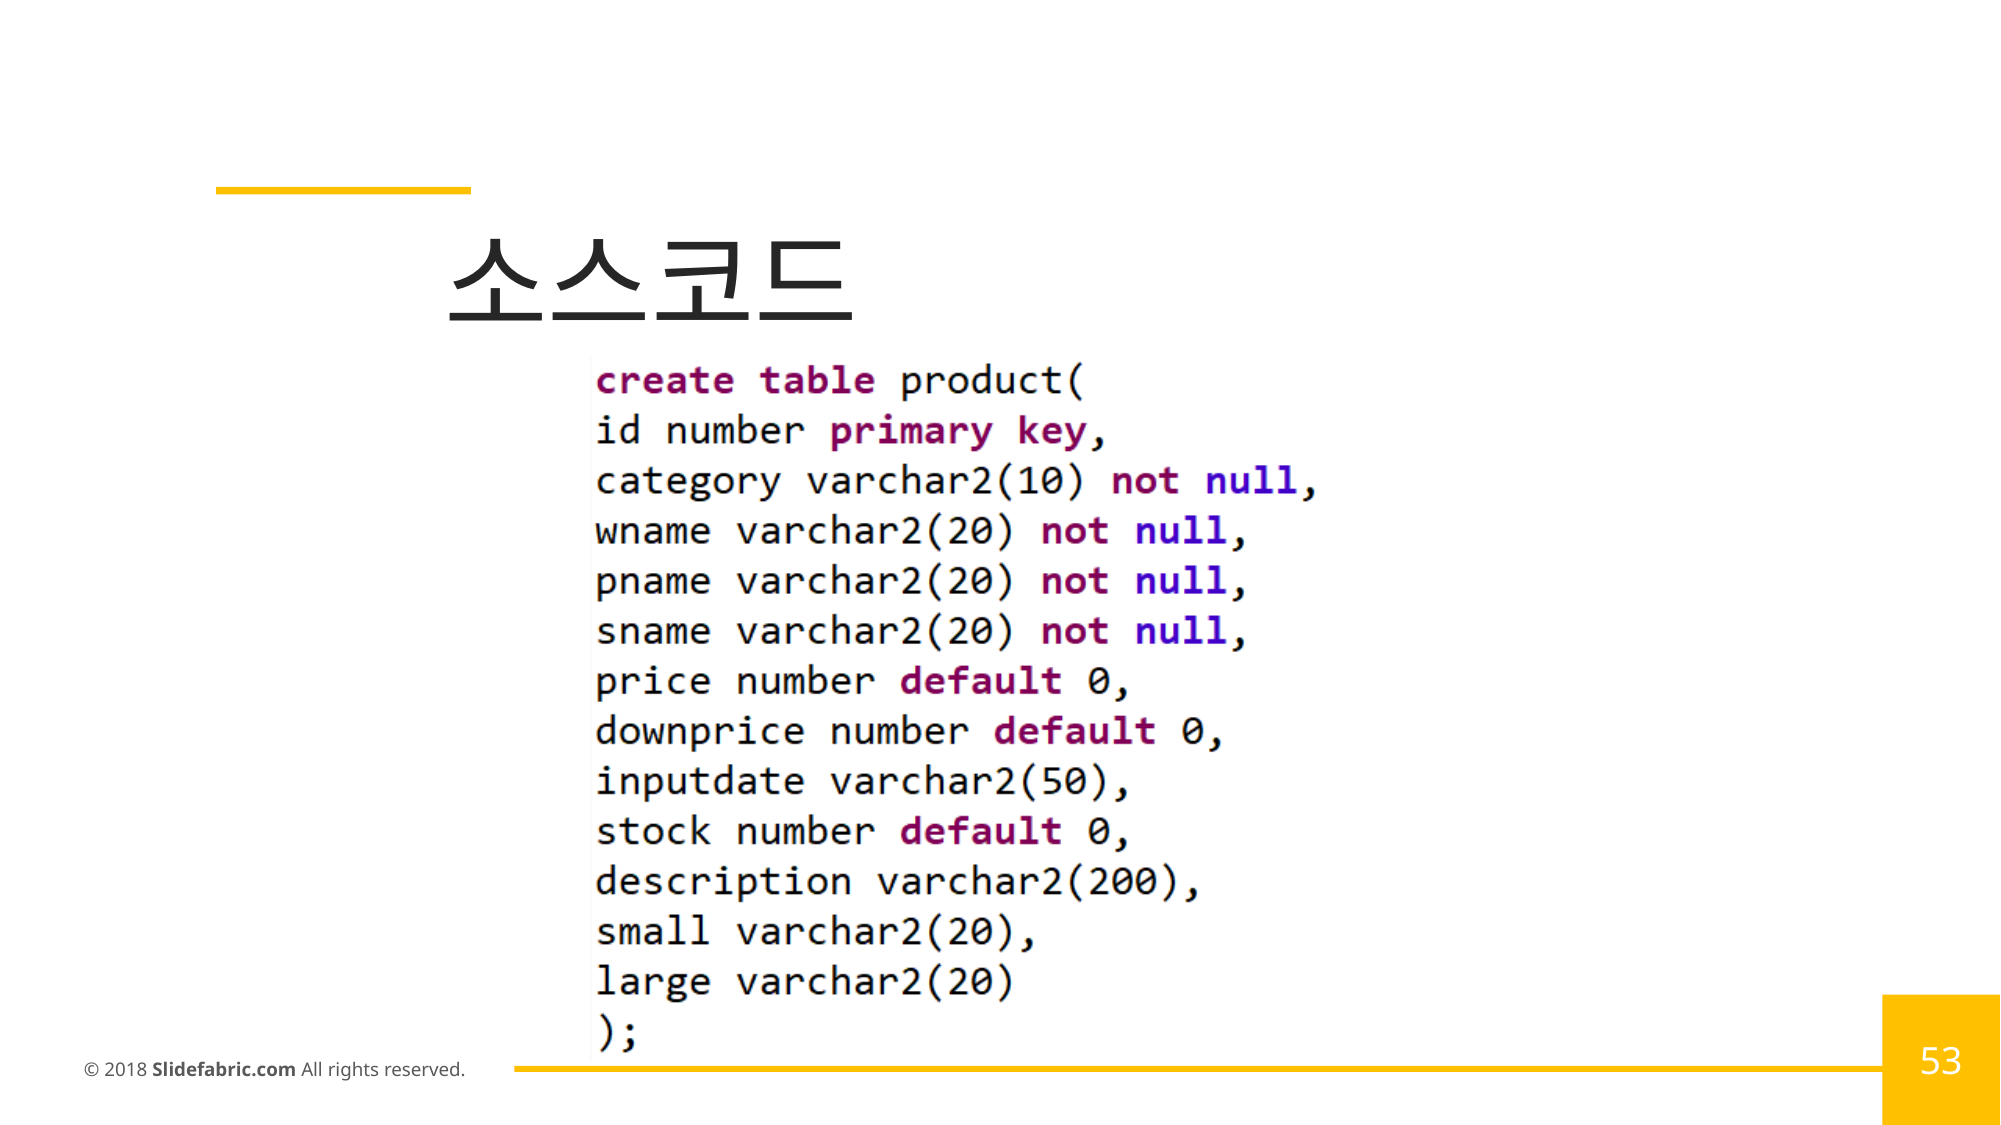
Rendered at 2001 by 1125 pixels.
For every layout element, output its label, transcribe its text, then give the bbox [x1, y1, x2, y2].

text_box 소스코드 [429, 205, 874, 356]
picture [584, 356, 1330, 1062]
text_box [215, 186, 472, 195]
